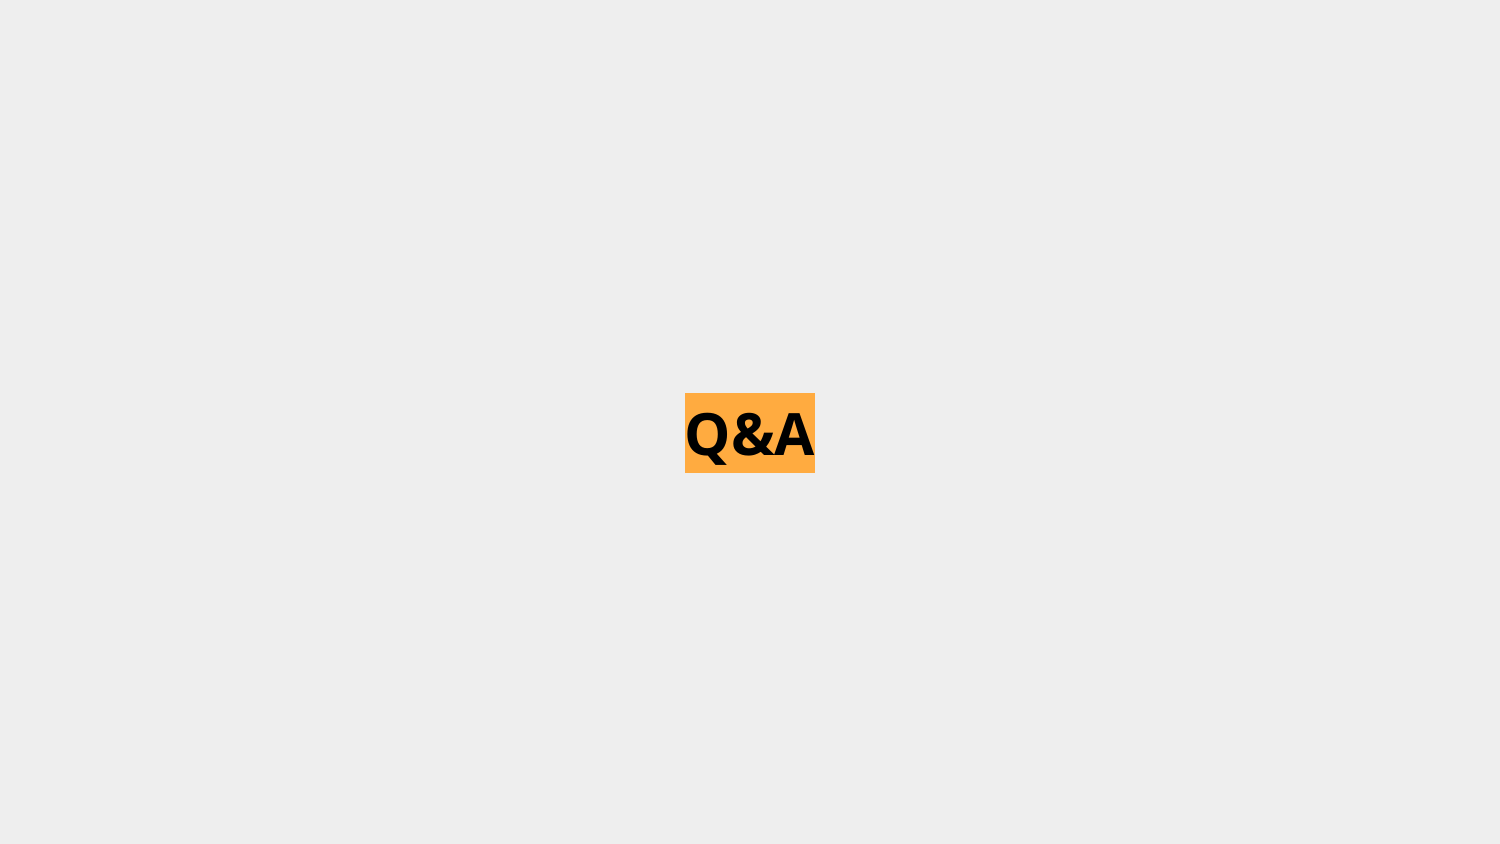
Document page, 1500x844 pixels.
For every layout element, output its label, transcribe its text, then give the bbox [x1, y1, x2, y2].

title Q&A [37, 220, 1463, 643]
